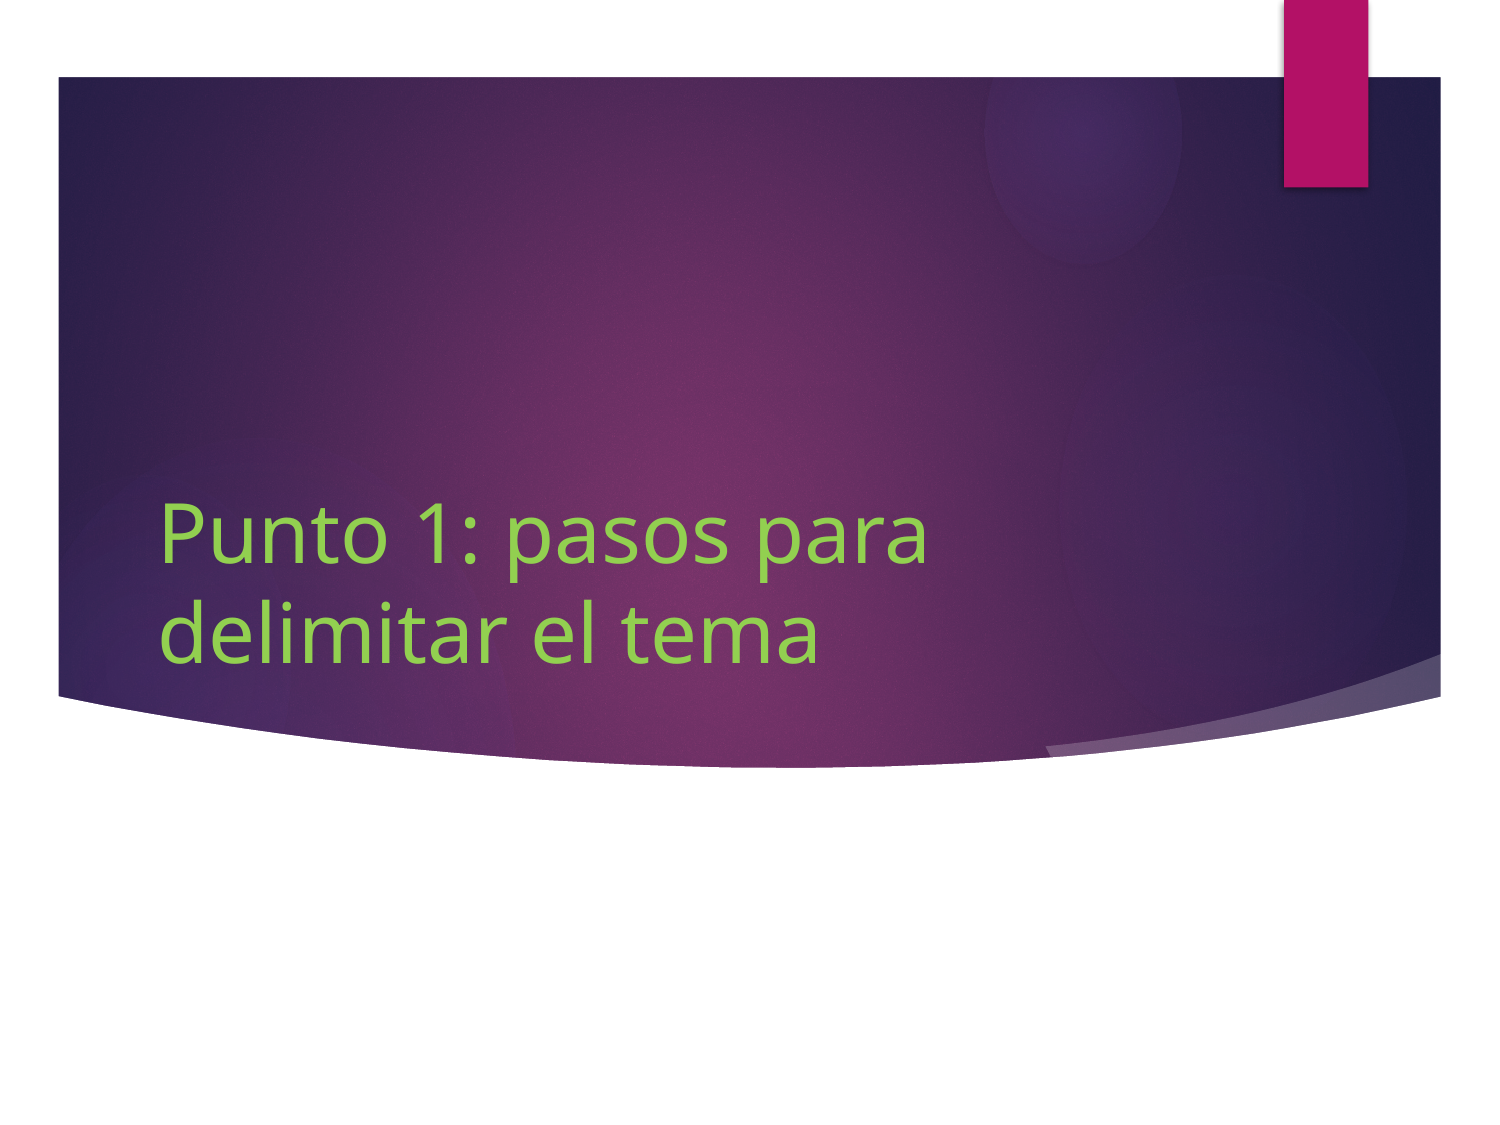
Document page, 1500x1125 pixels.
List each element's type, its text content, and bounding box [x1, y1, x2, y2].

title Punto 1: pasos para delimitar el tema [142, 388, 1228, 688]
